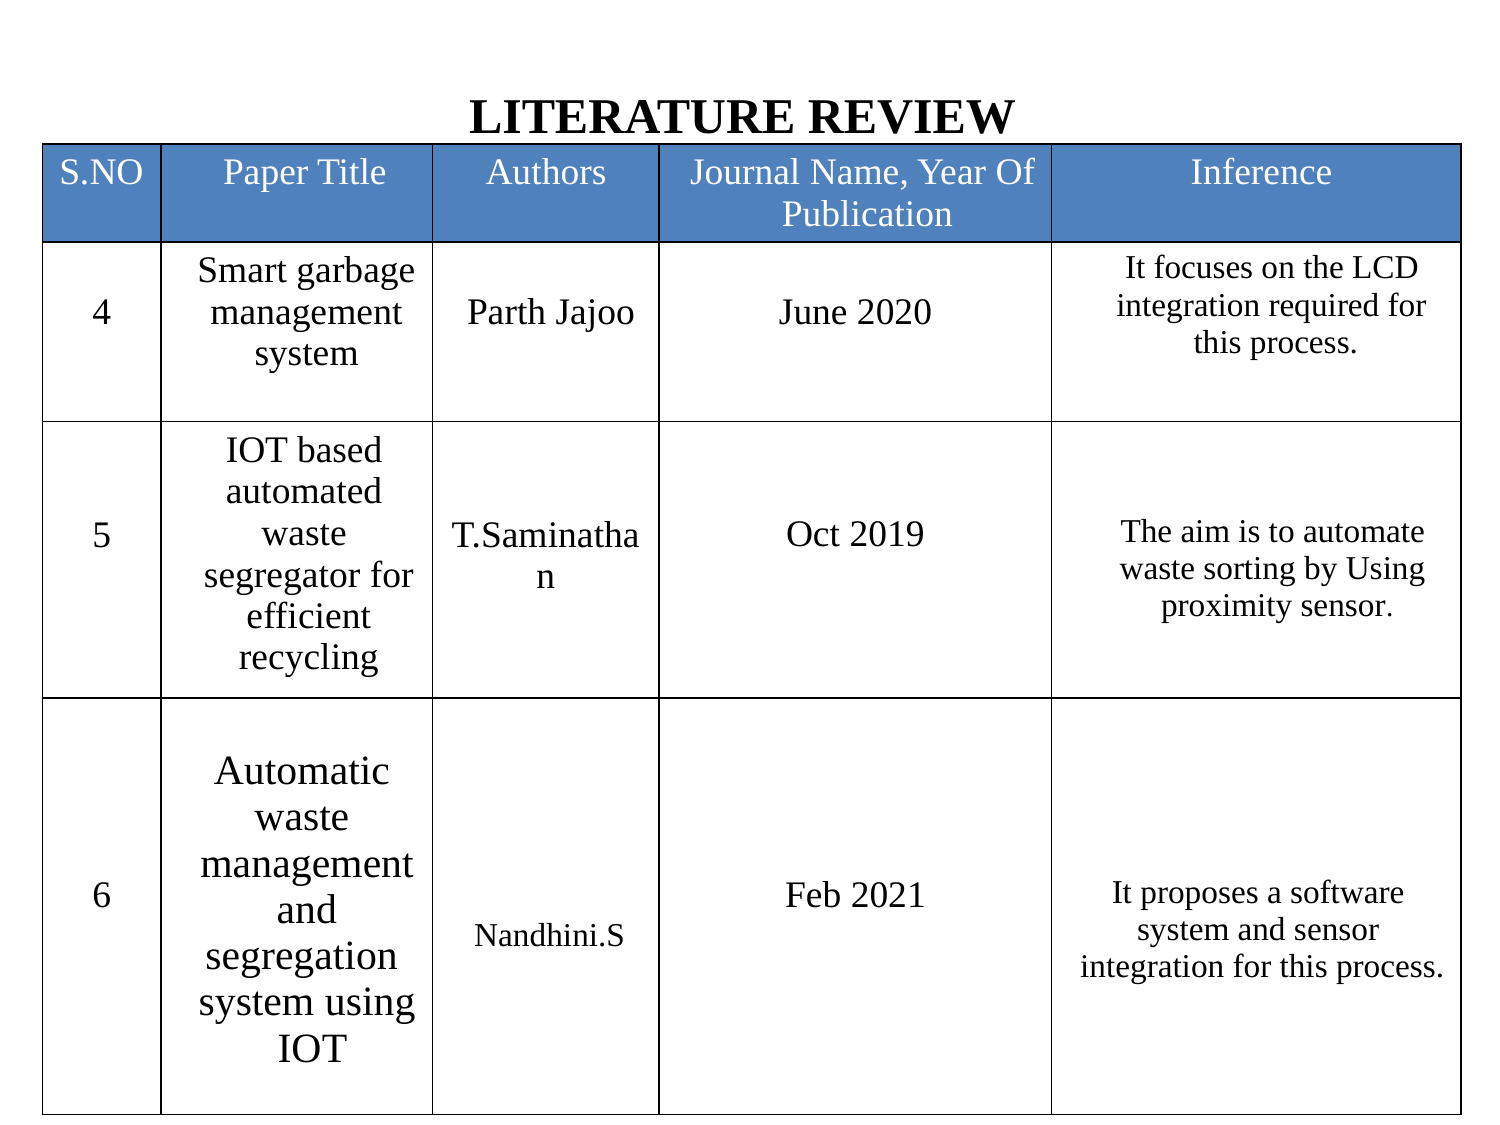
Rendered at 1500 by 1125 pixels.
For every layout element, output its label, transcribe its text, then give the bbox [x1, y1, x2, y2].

table_cell Feb 2021 [660, 699, 1051, 1114]
table_cell Automatic waste management and segregation system using IOT [162, 699, 432, 1114]
table_cell Smart garbage management system [162, 243, 432, 421]
table_header Paper Title [162, 145, 432, 241]
table_cell T.Saminatha n [433, 422, 658, 697]
table_cell The aim is to automate waste sorting by Using proximity sensor. [1052, 422, 1460, 697]
table_cell 6 [43, 699, 160, 1114]
table_cell It proposes a software system and sensor integration for this process. [1052, 699, 1460, 1114]
table_cell It focuses on the LCD integration required for this process. [1052, 243, 1460, 421]
table_cell 4 [43, 243, 160, 421]
table_cell Parth Jajoo [433, 243, 658, 421]
table_header Inference [1052, 145, 1460, 241]
table_cell June 2020 [660, 243, 1051, 421]
table_header S.NO [43, 145, 160, 241]
table_header Journal Name, Year Of Publication [660, 145, 1051, 241]
table_cell 5 [43, 422, 160, 697]
title LITERATURE REVIEW [467, 80, 1033, 143]
table_cell IOT based automated waste segregator for efficient recycling [162, 422, 432, 697]
table_cell Nandhini.S [433, 699, 658, 1114]
table_cell Oct 2019 [660, 422, 1051, 697]
table_header Authors [433, 145, 658, 241]
